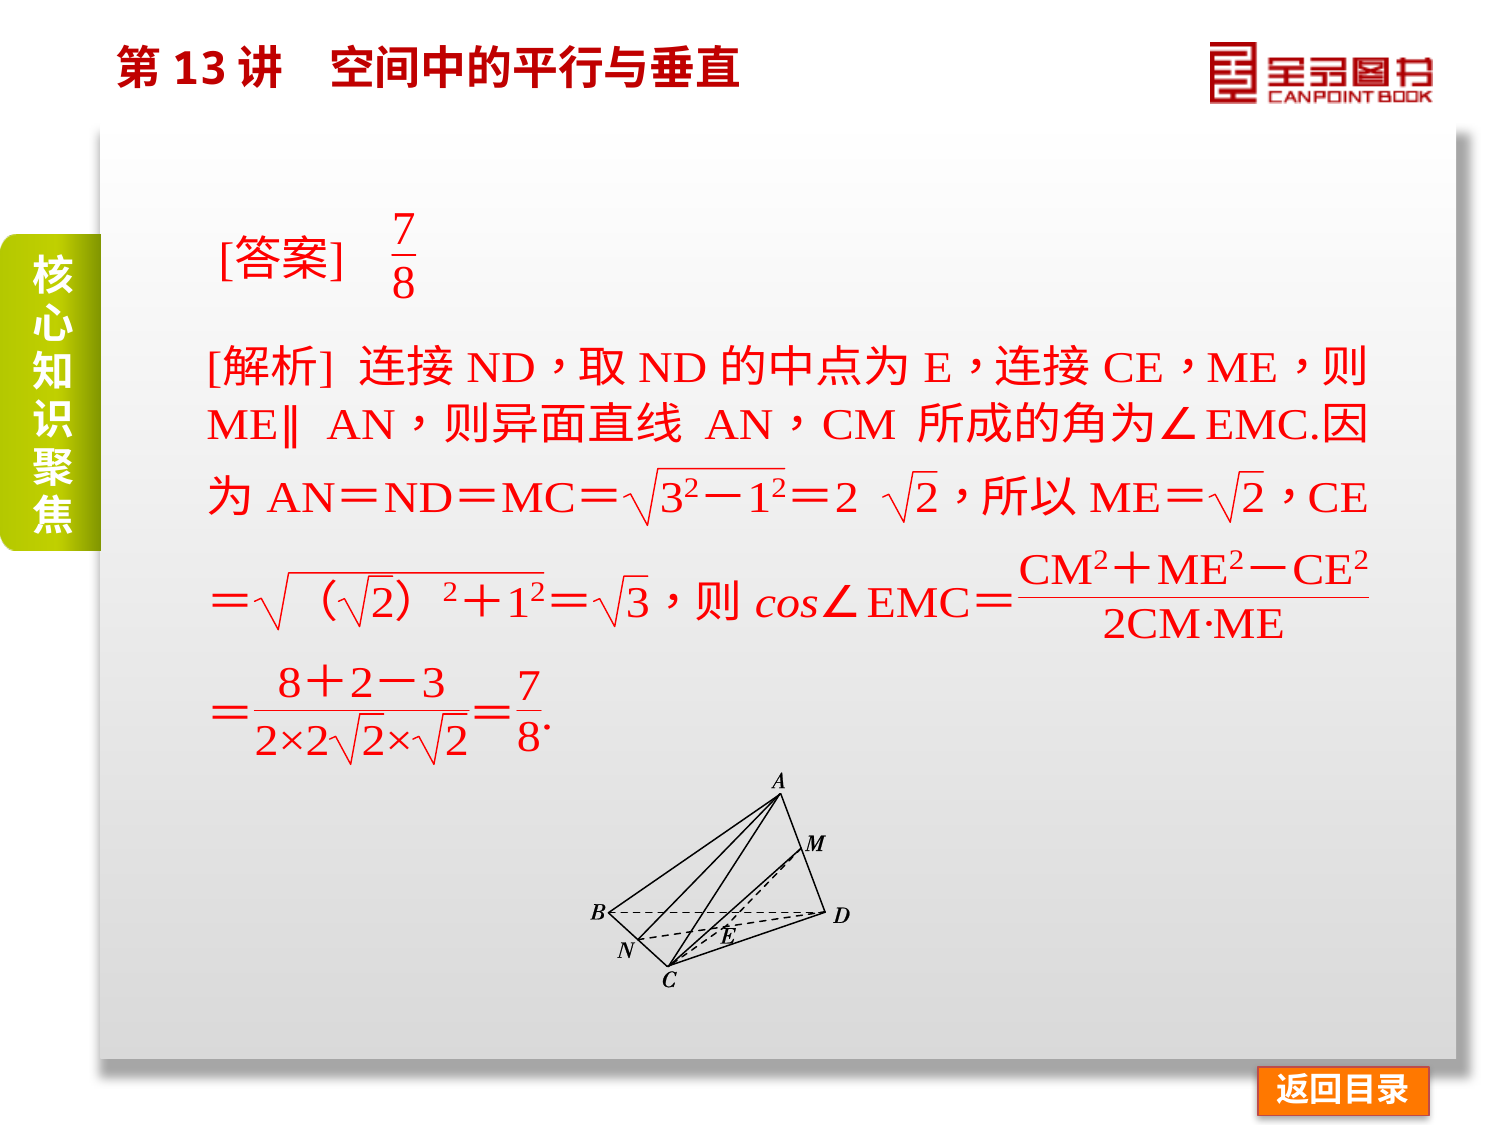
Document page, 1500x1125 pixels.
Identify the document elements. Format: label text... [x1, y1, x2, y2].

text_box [170, 194, 938, 318]
picture [0, 233, 101, 551]
text_box 返回目录 [1257, 1066, 1430, 1116]
title 第13讲 空间中的平行与垂直 [100, 27, 1199, 106]
picture [1210, 42, 1433, 104]
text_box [206, 337, 1370, 1025]
